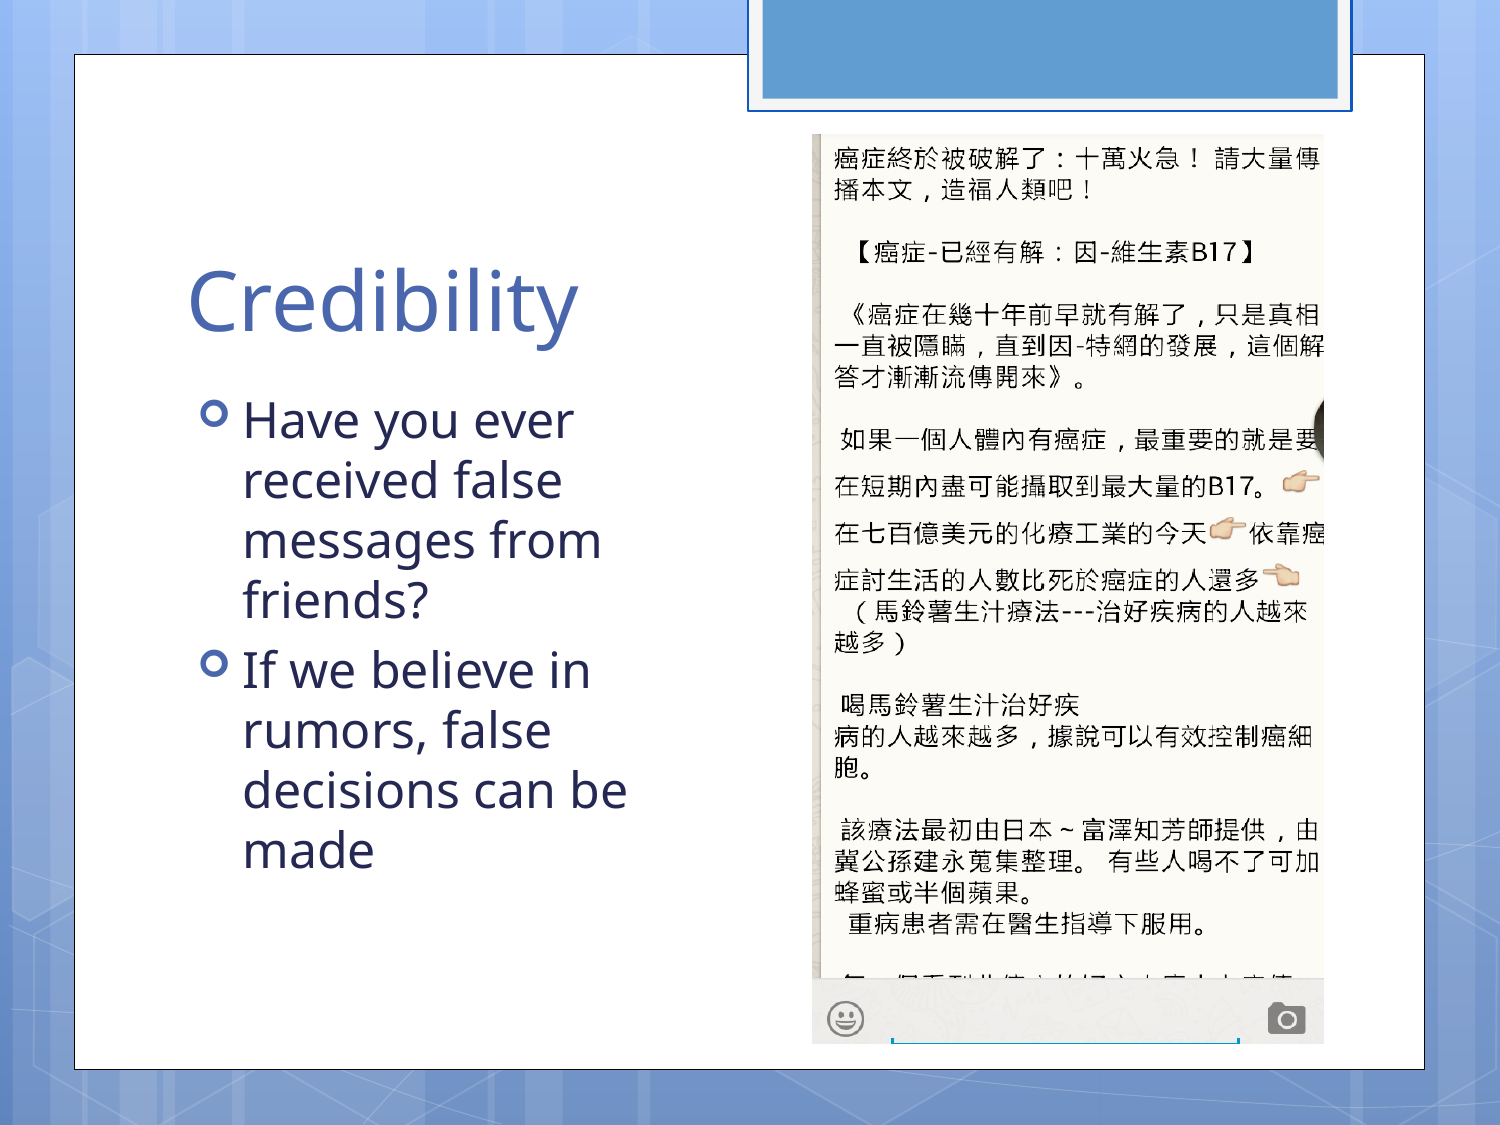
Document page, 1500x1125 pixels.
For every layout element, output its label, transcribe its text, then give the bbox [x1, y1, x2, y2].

title Credibility [171, 168, 806, 357]
picture [812, 133, 1324, 1044]
list Have you ever received false messages from friends? If we believe in rumors, false decisions can be made [171, 381, 725, 957]
